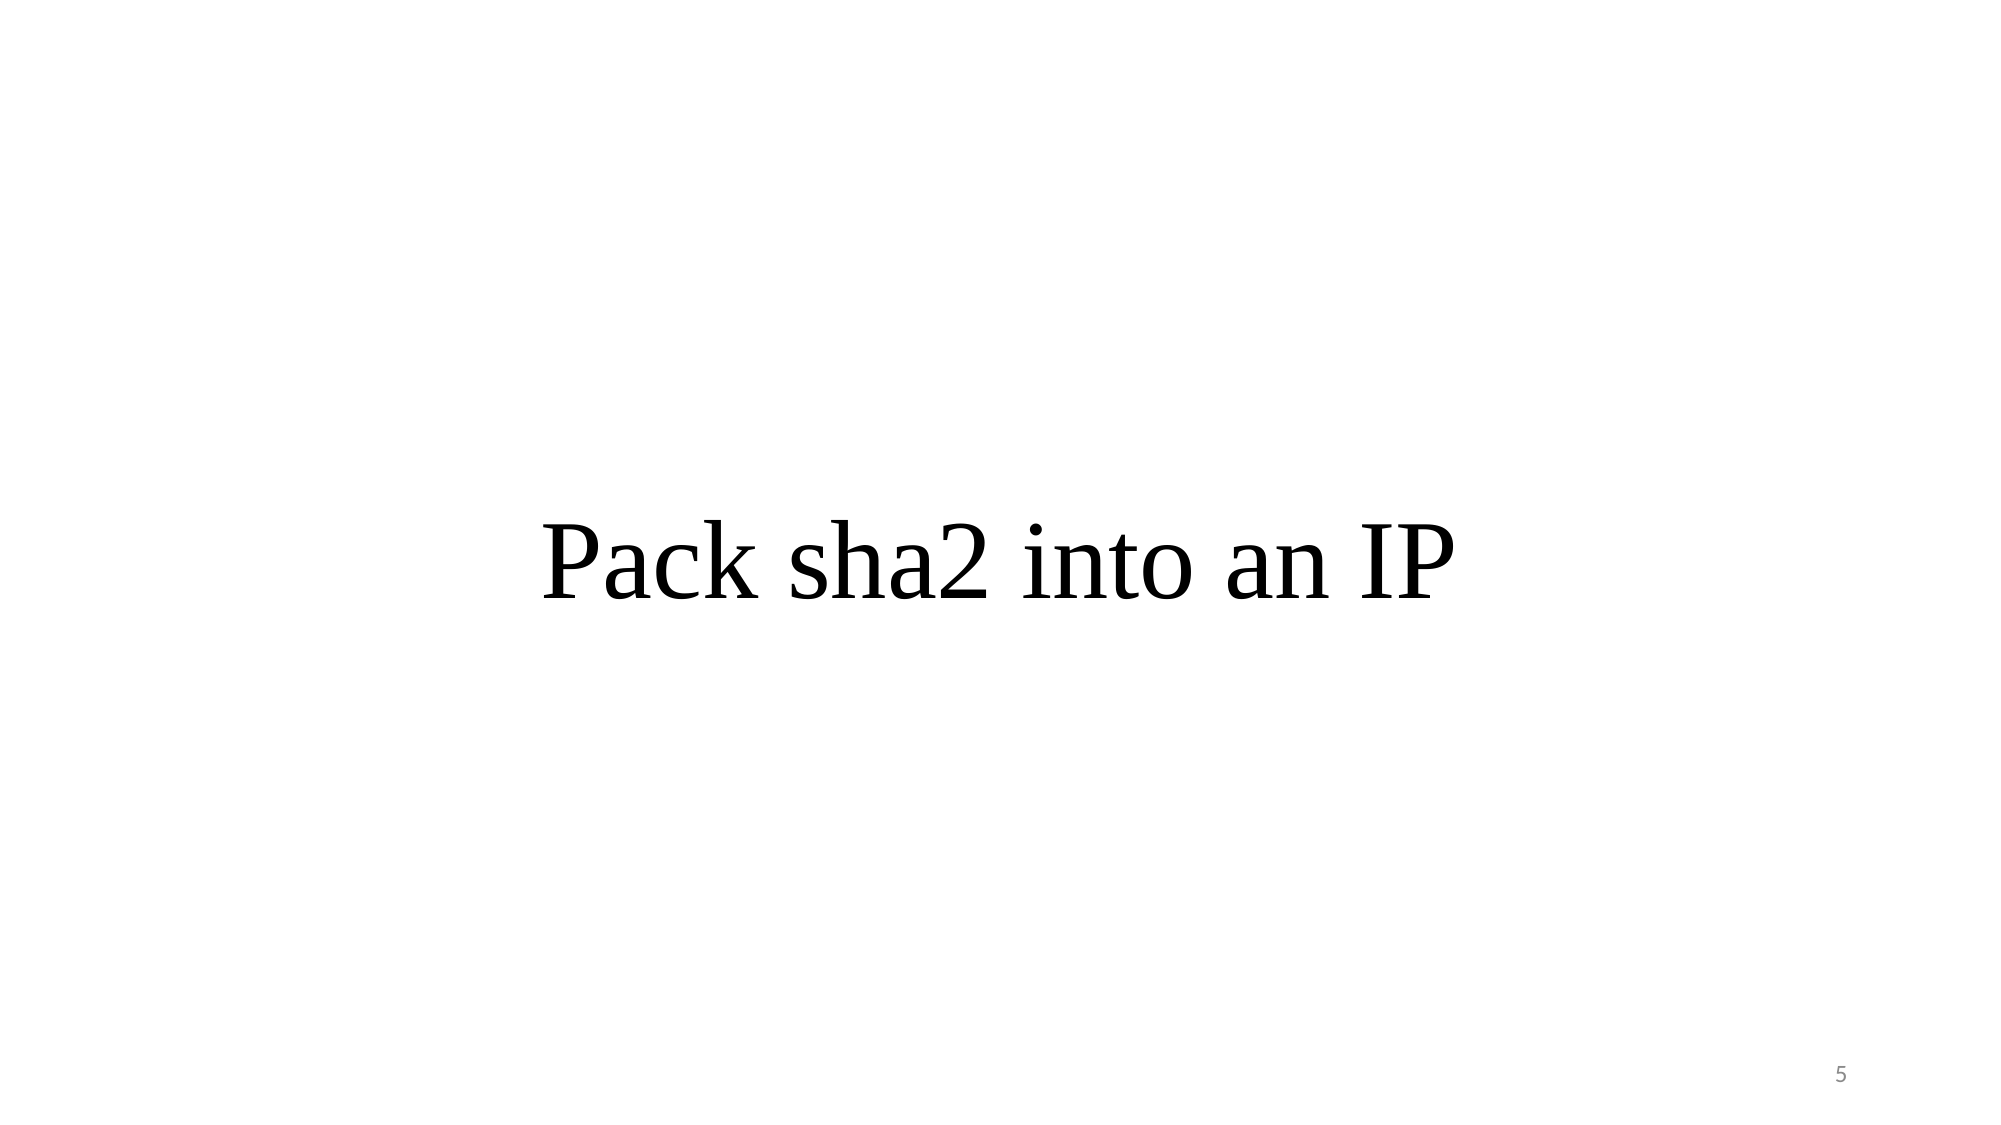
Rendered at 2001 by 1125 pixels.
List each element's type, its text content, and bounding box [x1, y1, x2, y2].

slide_number 5 [1412, 1042, 1863, 1103]
title Pack sha2 into an IP [137, 453, 1863, 672]
